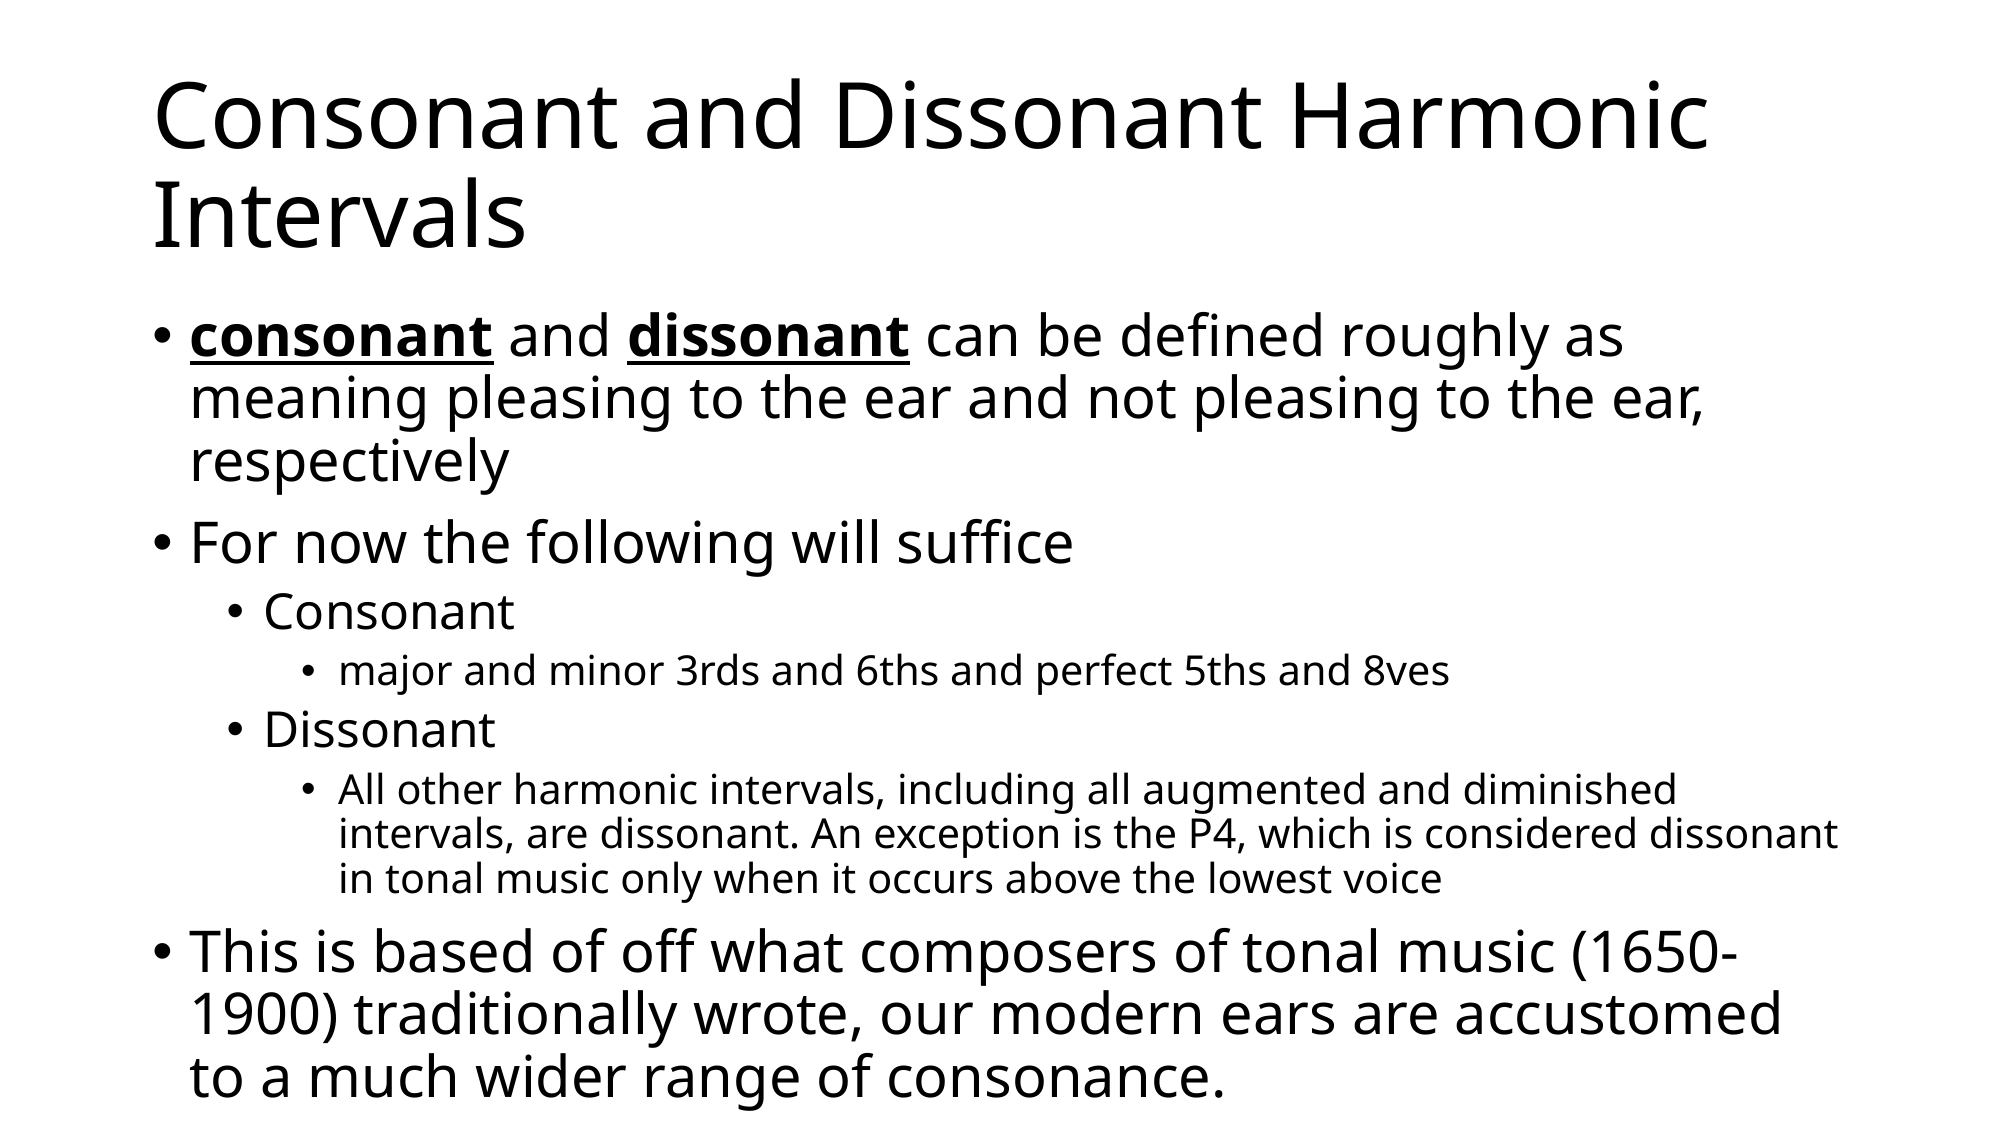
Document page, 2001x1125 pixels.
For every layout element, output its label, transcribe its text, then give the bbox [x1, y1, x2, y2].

title Consonant and Dissonant Harmonic Intervals [137, 59, 1863, 278]
list consonant and dissonant can be defined roughly as meaning pleasing to the ear and not pleasing to the ear, respectively For now the following will suffice Consonant major and minor 3rds and 6ths and perfect 5ths and 8ves Dissonant All other harmonic intervals, including all augmented and diminished intervals, are dissonant. An exception is the P4, which is considered dissonant in tonal music only when it occurs above the lowest voice This is based of off what composers of tonal music (1650-1900) traditionally wrote, our modern ears are accustomed to a much wider range of consonance. [137, 299, 1863, 1125]
